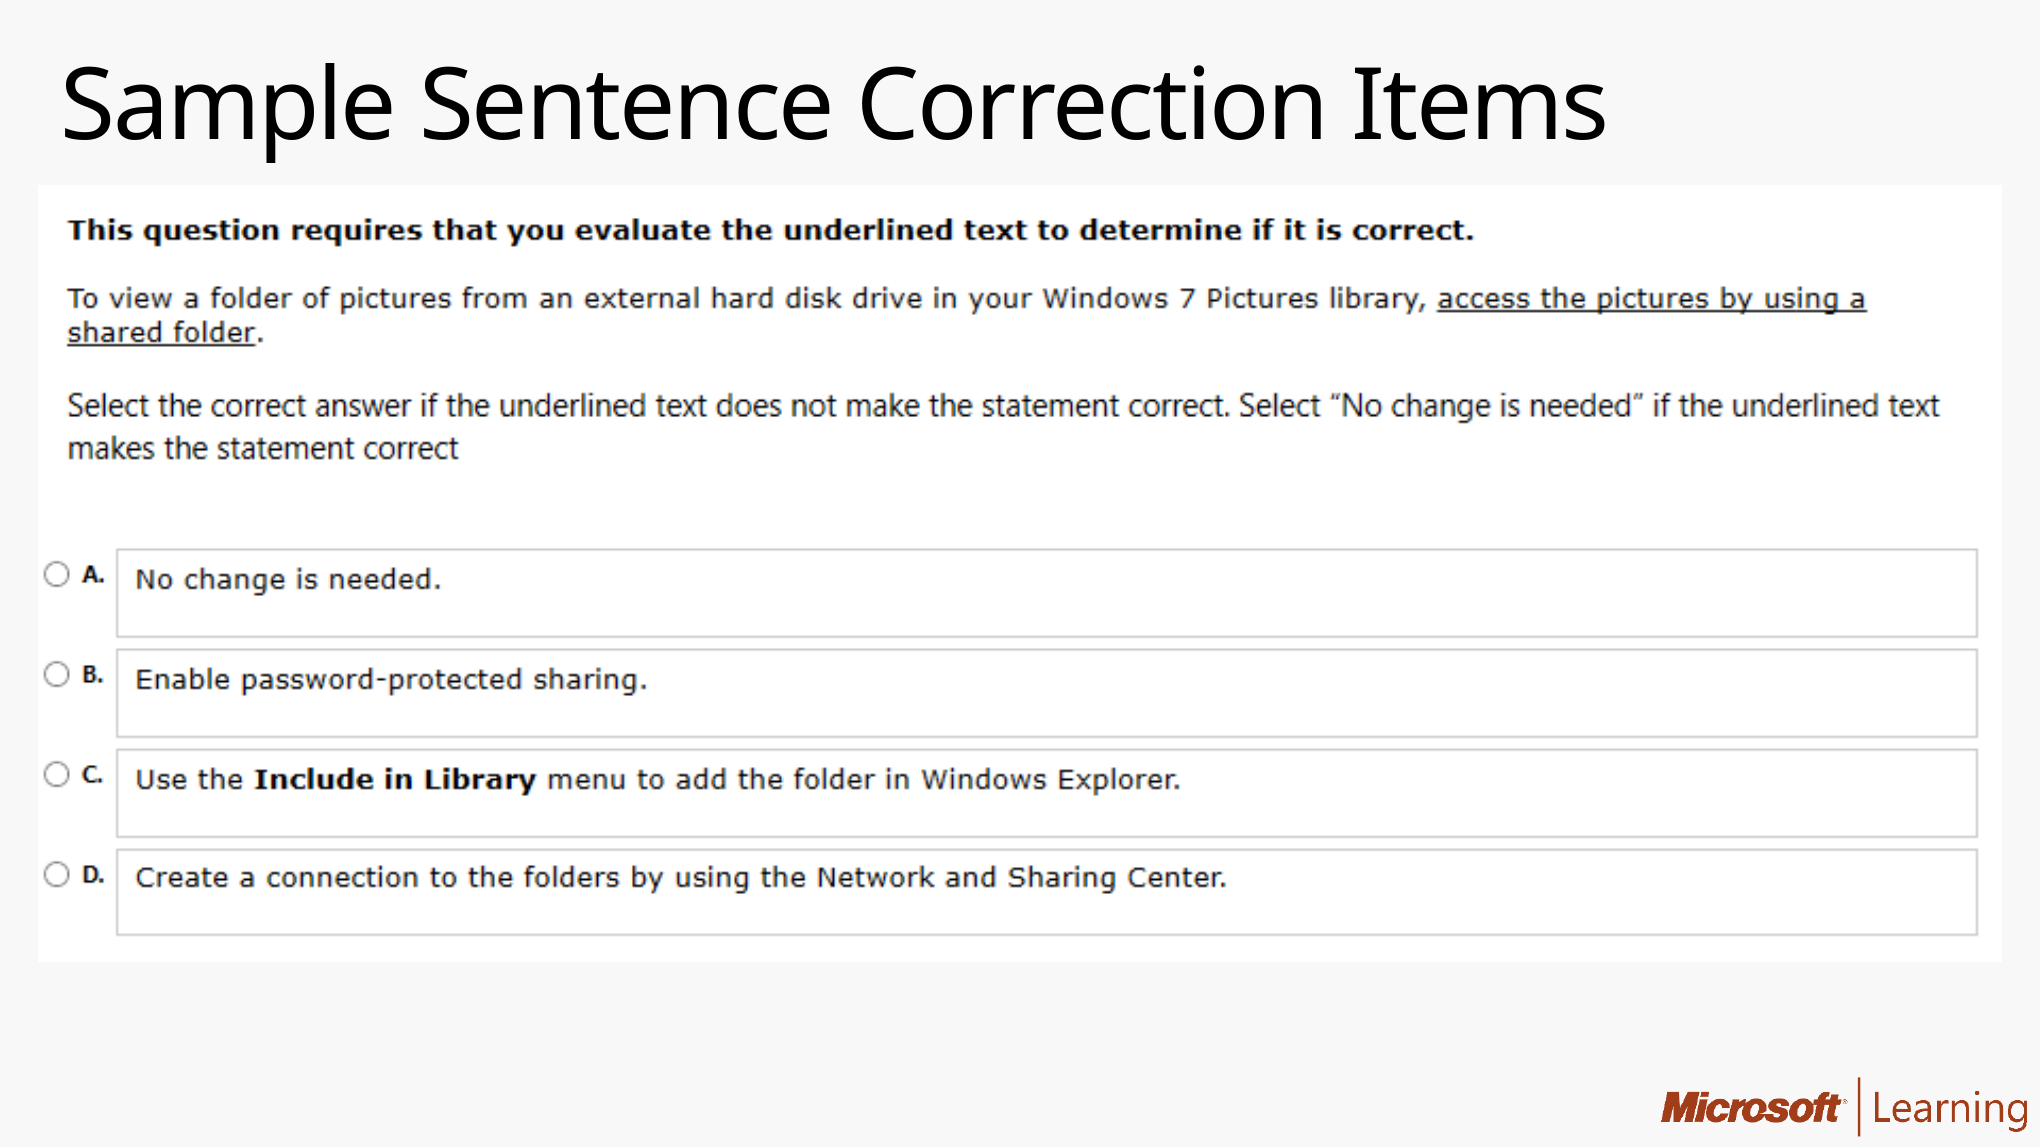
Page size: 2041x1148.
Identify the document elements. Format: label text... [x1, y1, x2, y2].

title Sample Sentence Correction Items [36, 38, 1903, 165]
picture [38, 185, 2002, 962]
